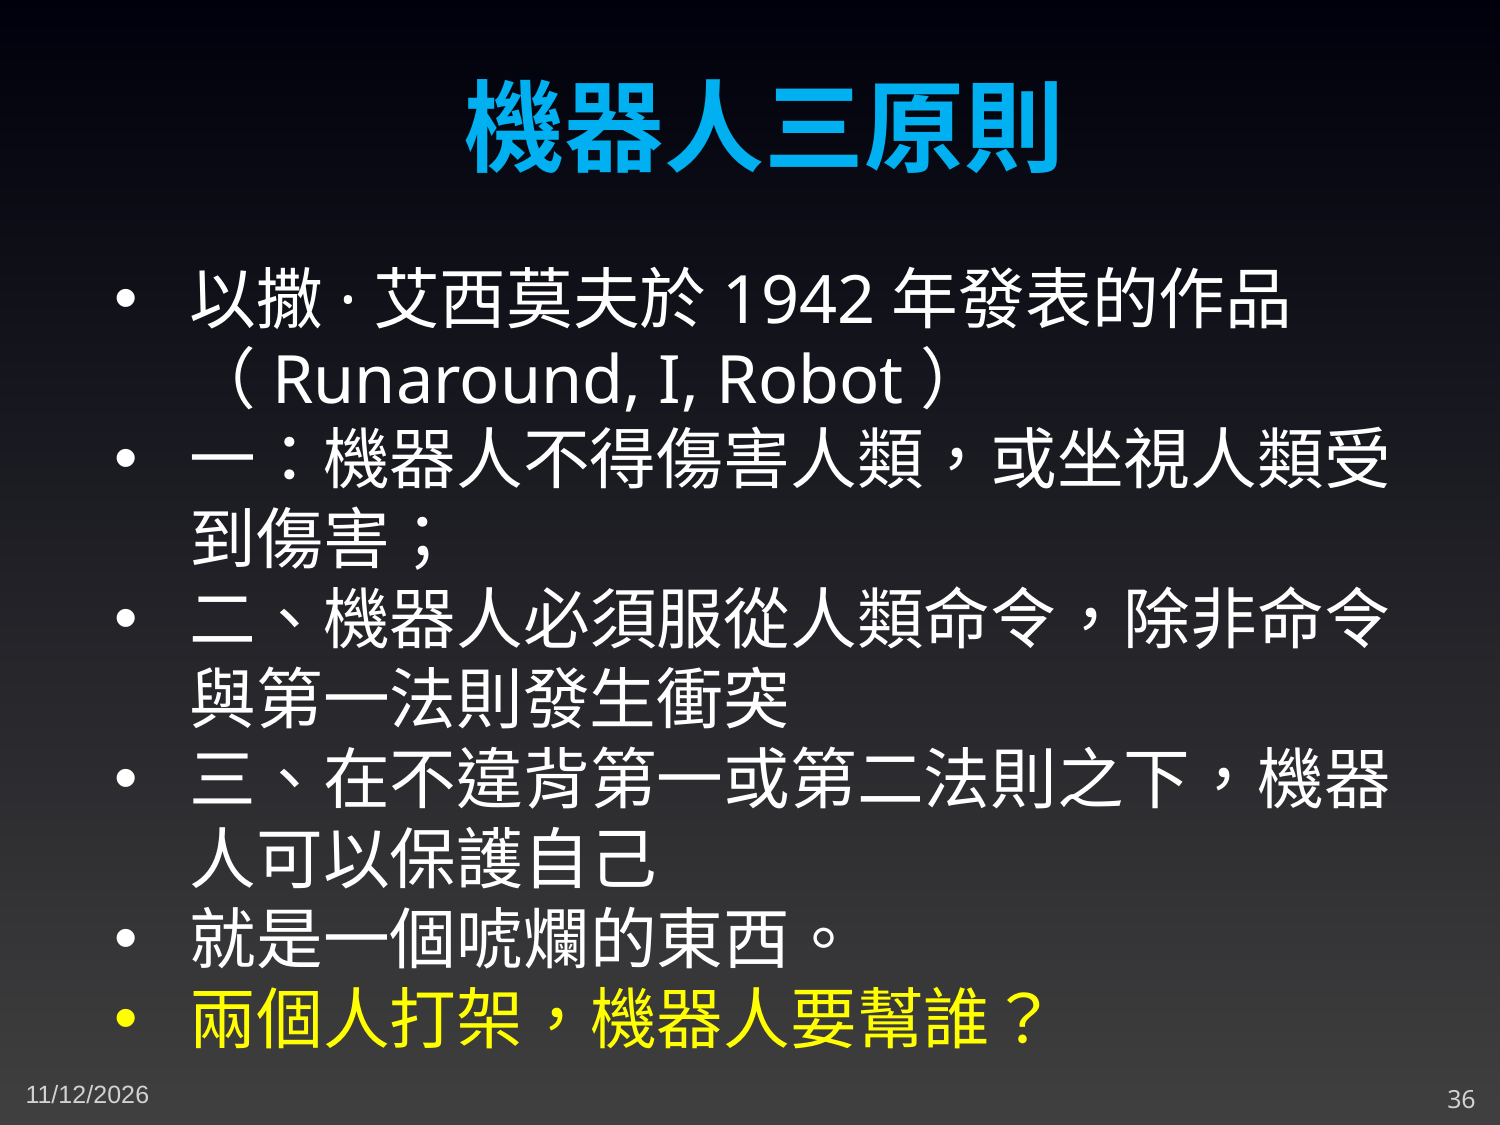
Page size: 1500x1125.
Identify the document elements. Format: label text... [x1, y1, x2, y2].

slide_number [10, 1075, 99, 1117]
slide_number 36 [1450, 1075, 1491, 1117]
text_box 以撒·艾西莫夫於1942年發表的作品（Runaround, I, Robot） 一：機器人不得傷害人類，或坐視人類受到傷害； 二、機器人必須服從人類命令，除非命令與第一法則發生衝突 三、在不違背第一或第二法則之下，機器人可以保護自己 就是一個唬爛的東西。 兩個人打架，機器人要幫誰？ [99, 249, 1450, 1125]
text_box 機器人三原則 [450, 37, 1163, 200]
